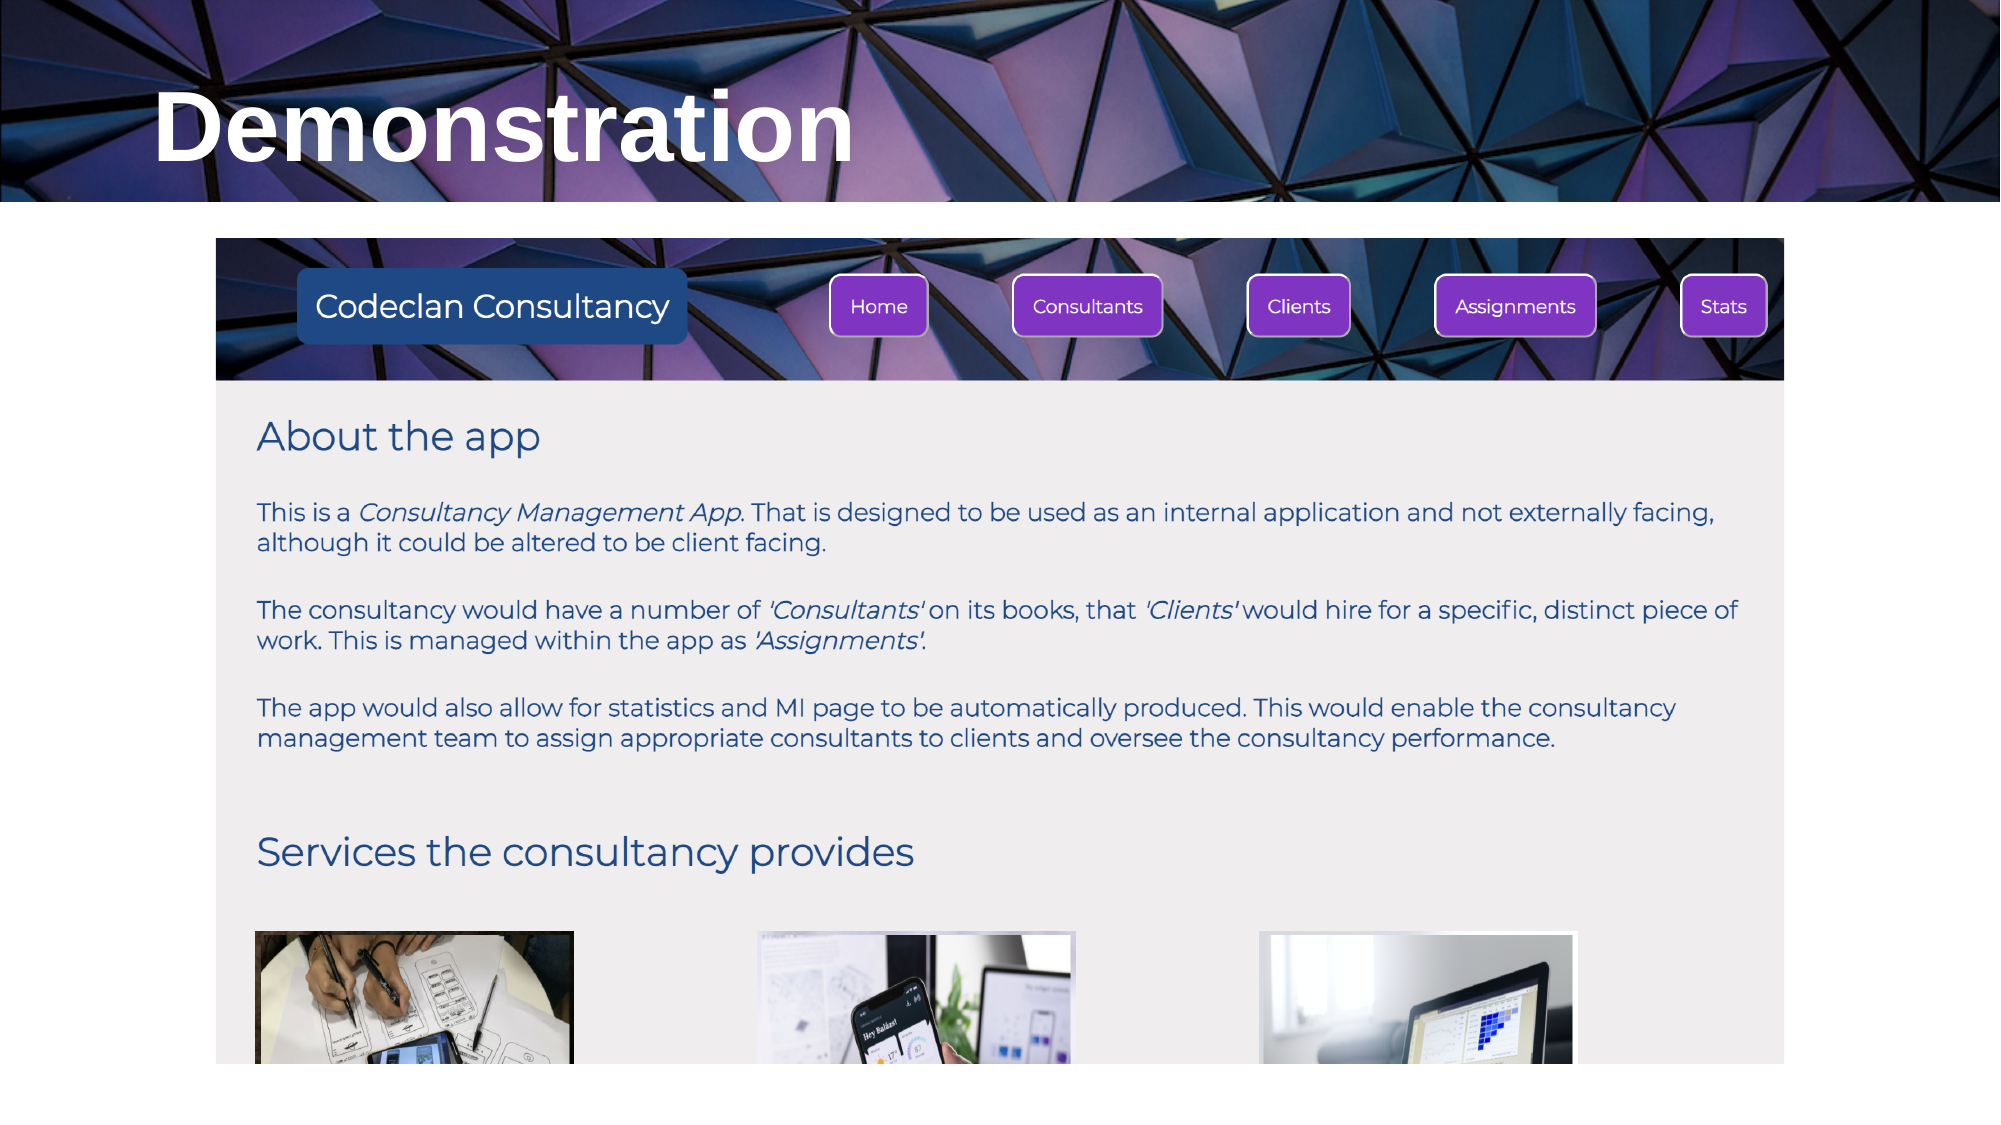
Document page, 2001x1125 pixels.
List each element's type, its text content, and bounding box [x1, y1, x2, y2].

picture [0, 0, 2000, 202]
title Demonstration [137, 20, 1863, 239]
picture [215, 238, 1785, 1064]
